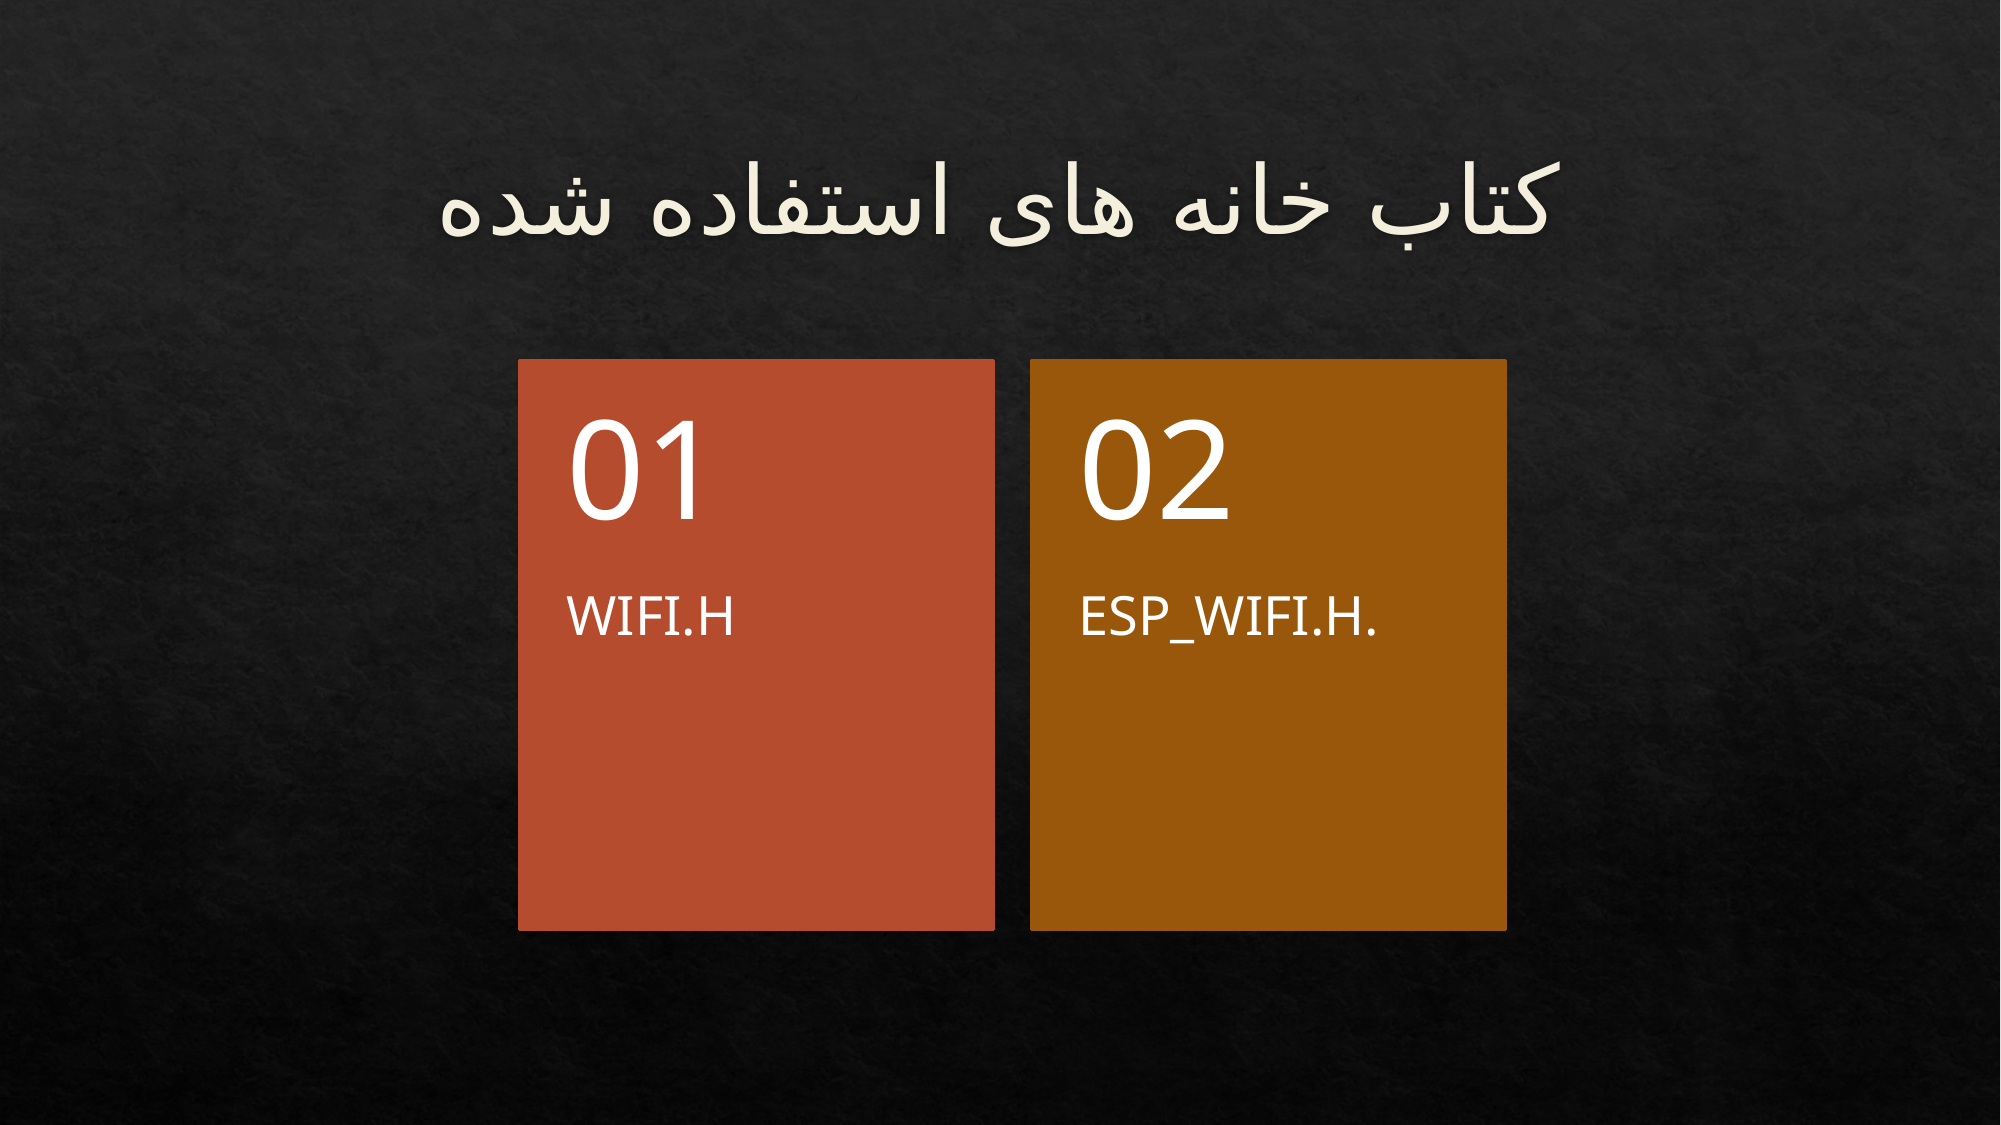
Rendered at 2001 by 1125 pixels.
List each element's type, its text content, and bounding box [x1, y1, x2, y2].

title کتاب خانه های استفاده شده [149, 99, 1849, 307]
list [518, 340, 1507, 951]
